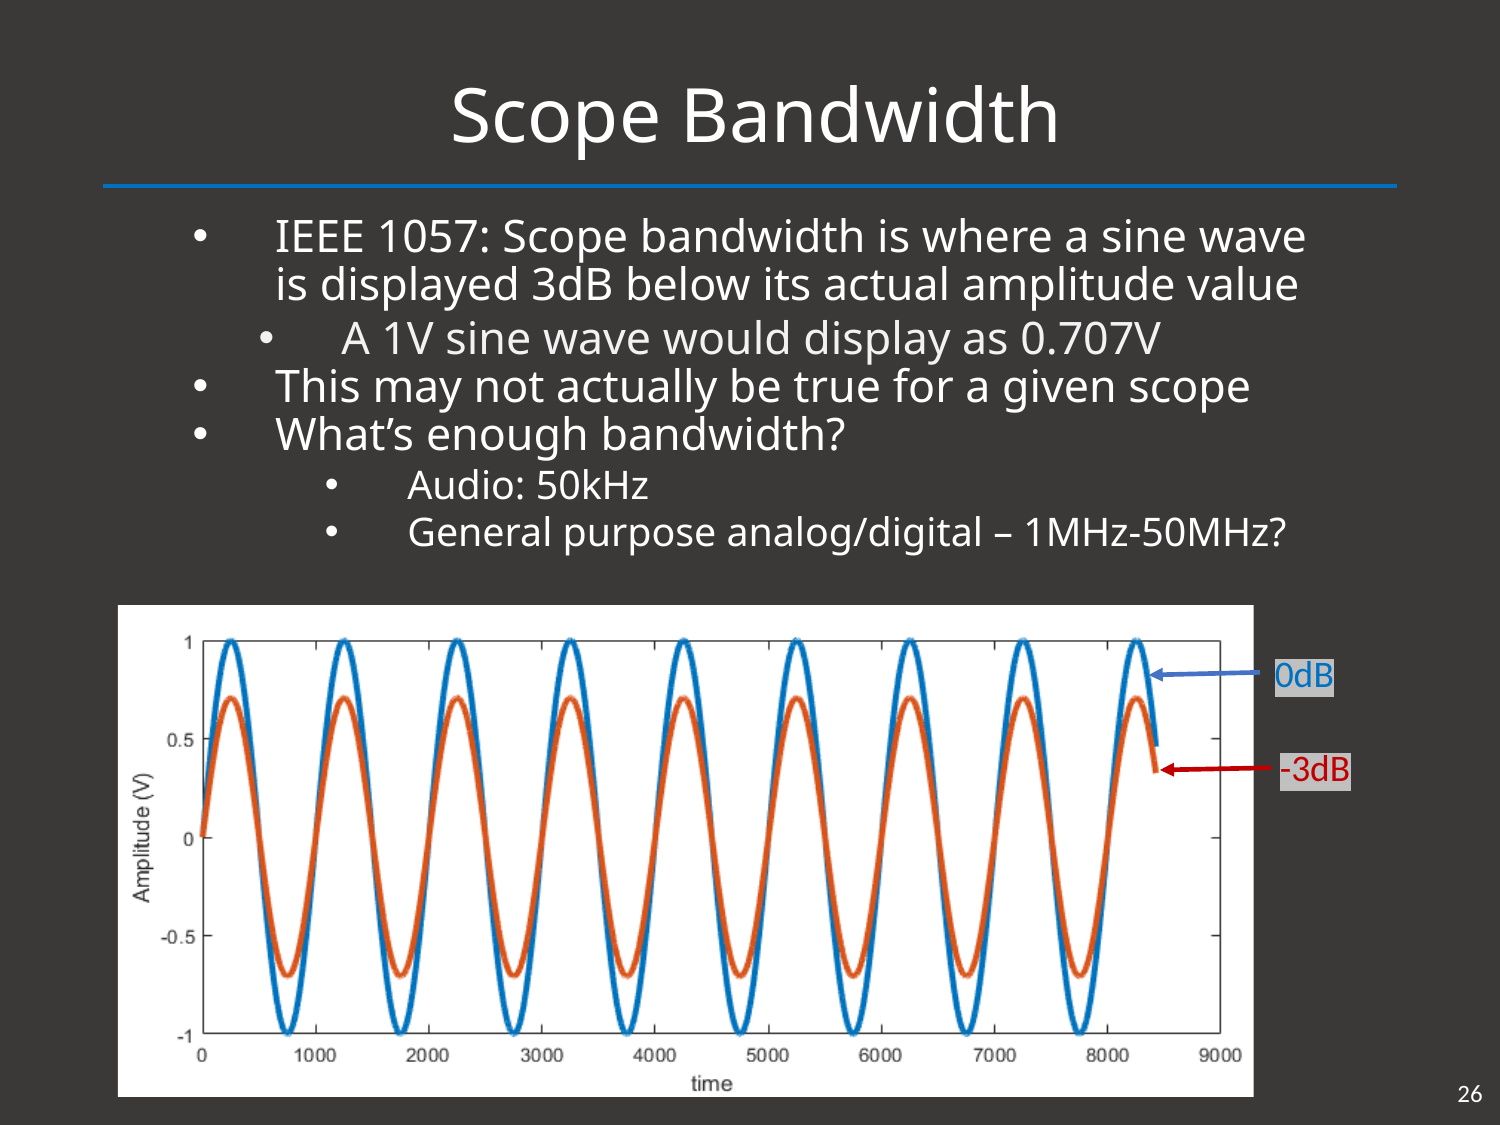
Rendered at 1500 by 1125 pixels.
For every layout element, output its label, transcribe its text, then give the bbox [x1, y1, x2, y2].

picture [117, 604, 1254, 1097]
title Scope Bandwidth [76, 36, 1437, 200]
slide_number 26 [1160, 1062, 1498, 1123]
text_box IEEE 1057: Scope bandwidth is where a sine wave is displayed 3dB below its actual amplitude value A 1V sine wave would display as 0.707V This may not actually be true for a given scope What’s enough bandwidth? Audio: 50kHz General purpose analog/digital – 1MHz-50MHz? [177, 206, 1339, 568]
text_box -3dB [1264, 736, 1394, 796]
text_box 0dB [1259, 642, 1389, 703]
